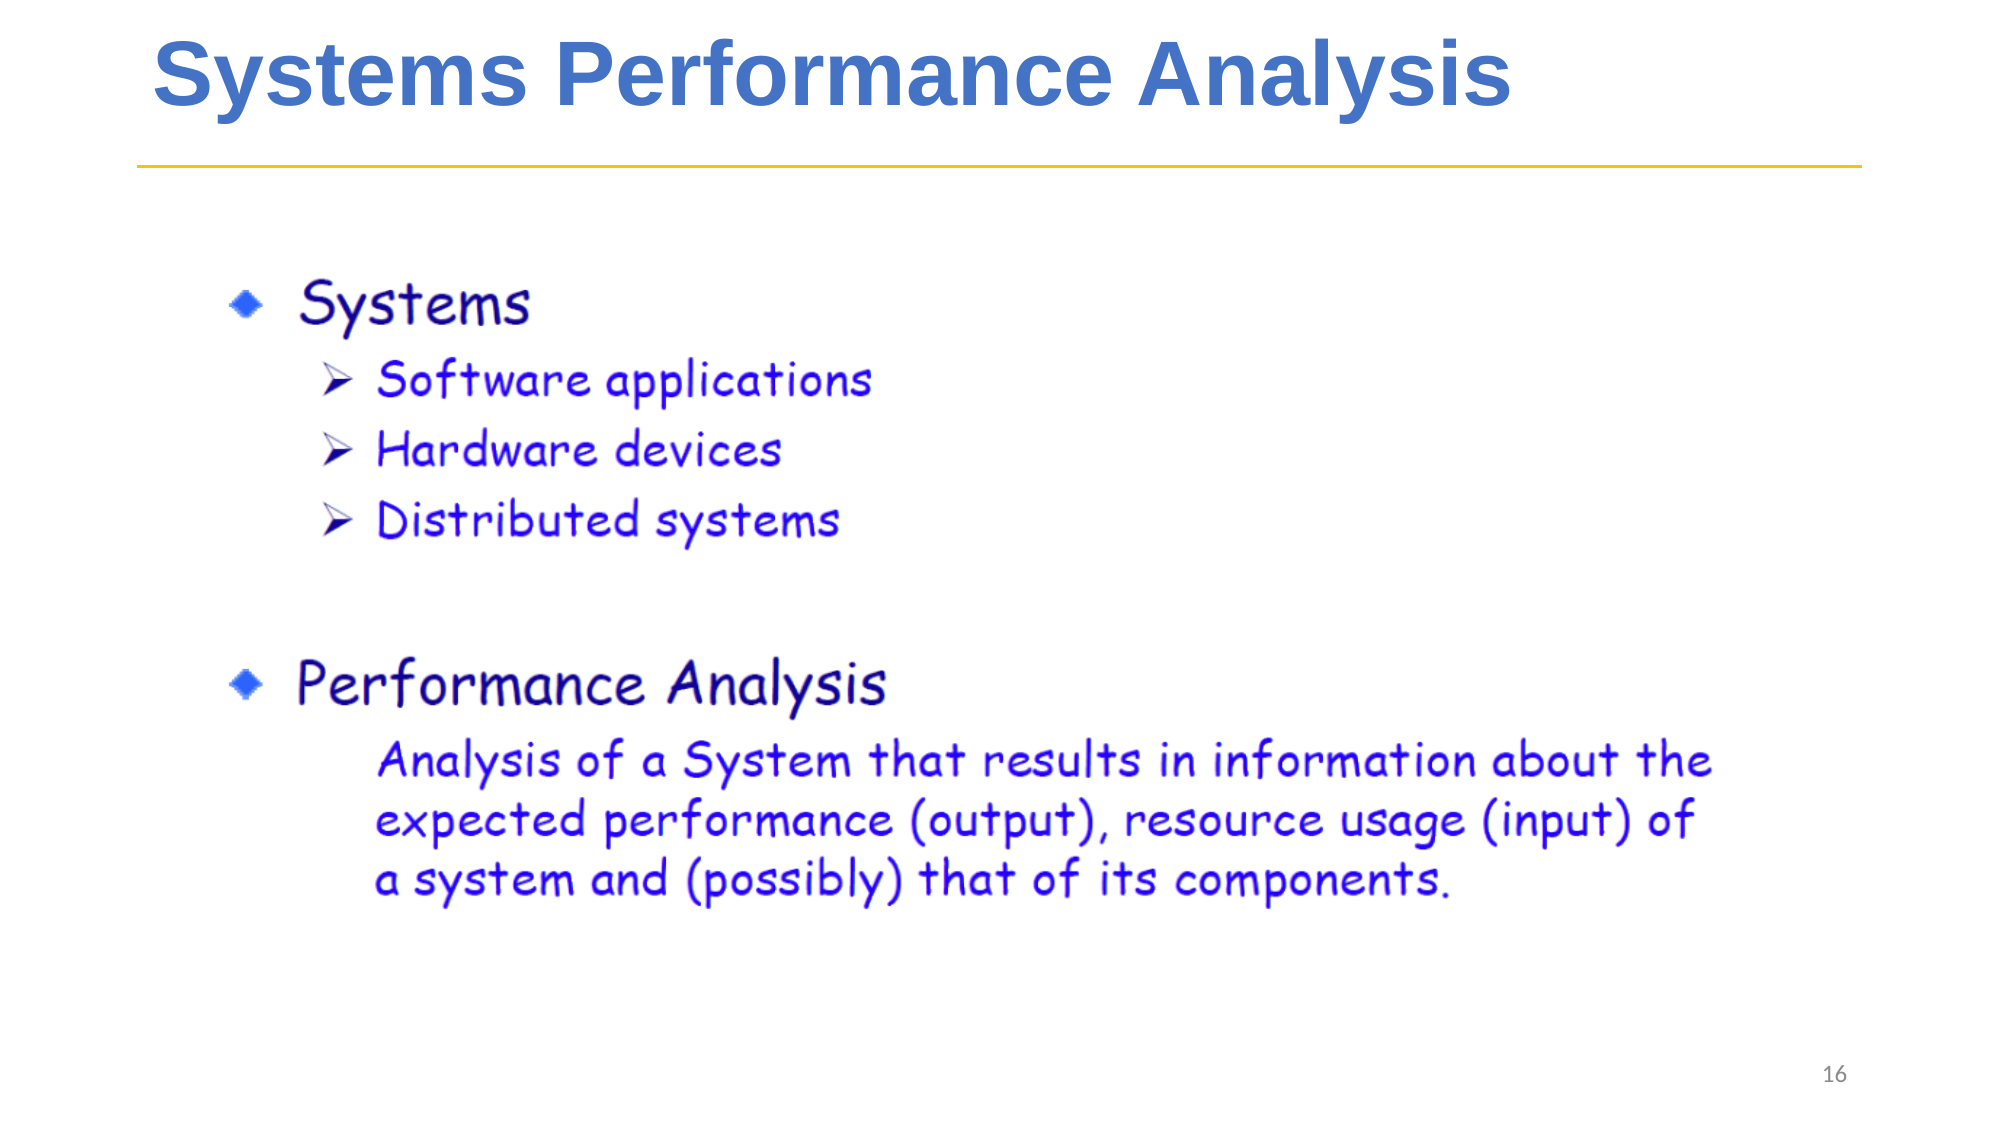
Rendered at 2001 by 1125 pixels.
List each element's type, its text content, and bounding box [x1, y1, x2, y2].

picture [194, 271, 1732, 959]
title Systems Performance Analysis [137, 0, 1863, 152]
slide_number 16 [1412, 1042, 1863, 1103]
